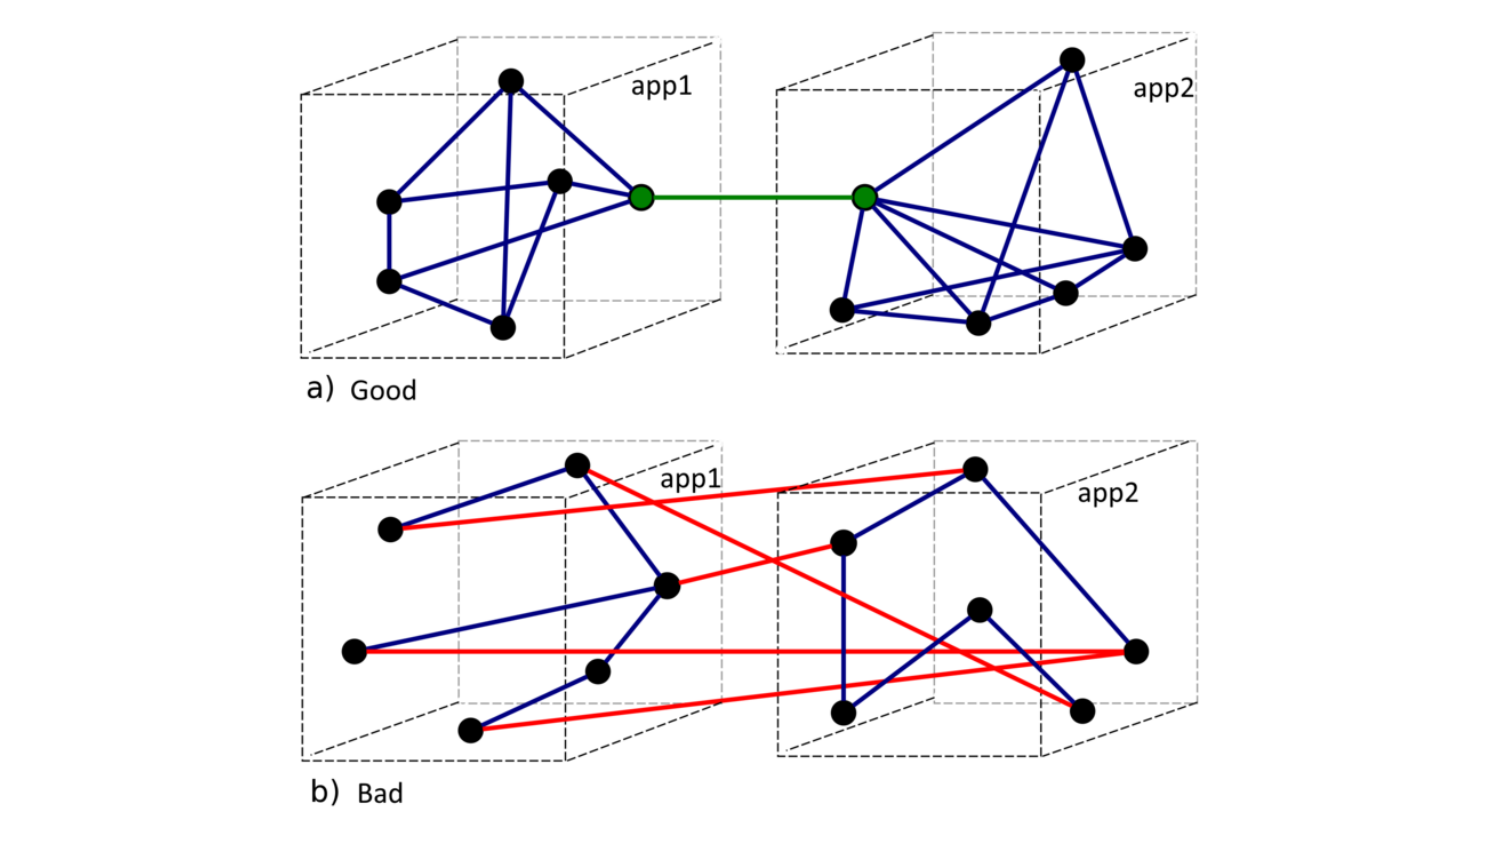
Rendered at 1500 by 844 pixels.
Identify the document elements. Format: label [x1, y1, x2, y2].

picture [292, 24, 1207, 819]
